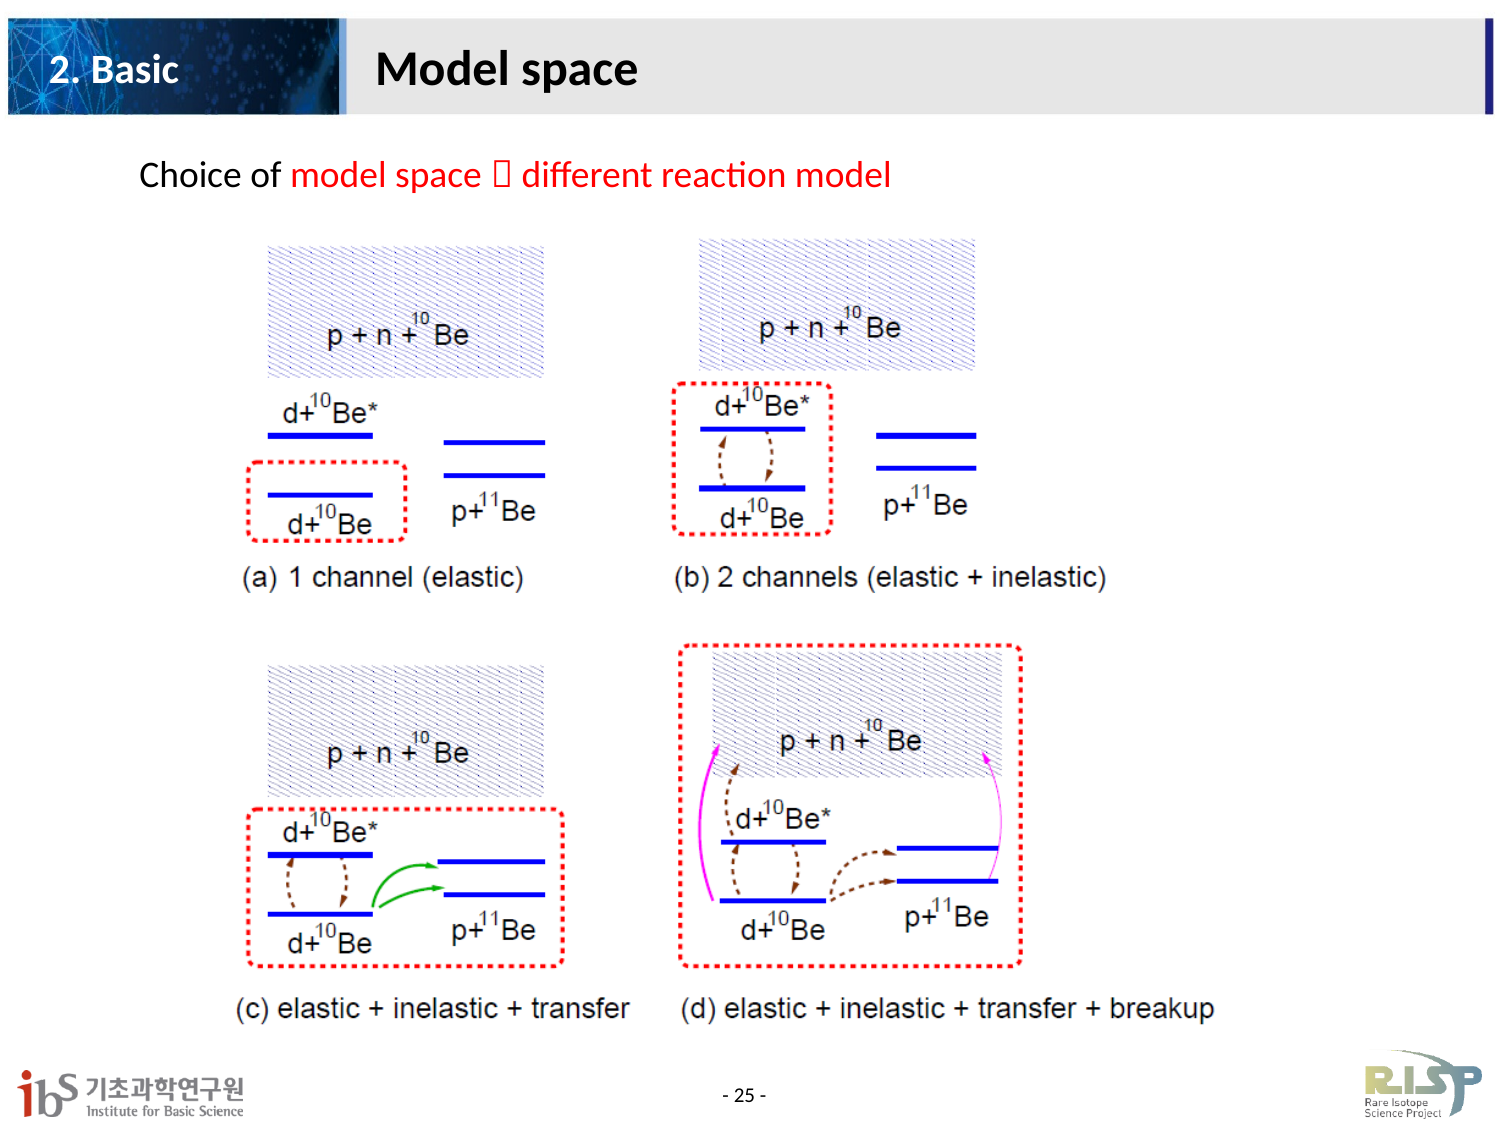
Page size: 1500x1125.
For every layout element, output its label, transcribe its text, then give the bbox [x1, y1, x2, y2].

picture [2, 10, 1500, 130]
picture [17, 1070, 243, 1117]
picture [147, 202, 1294, 1061]
picture [1364, 1049, 1482, 1119]
text_box Choice of model space  different reaction model [124, 142, 908, 203]
